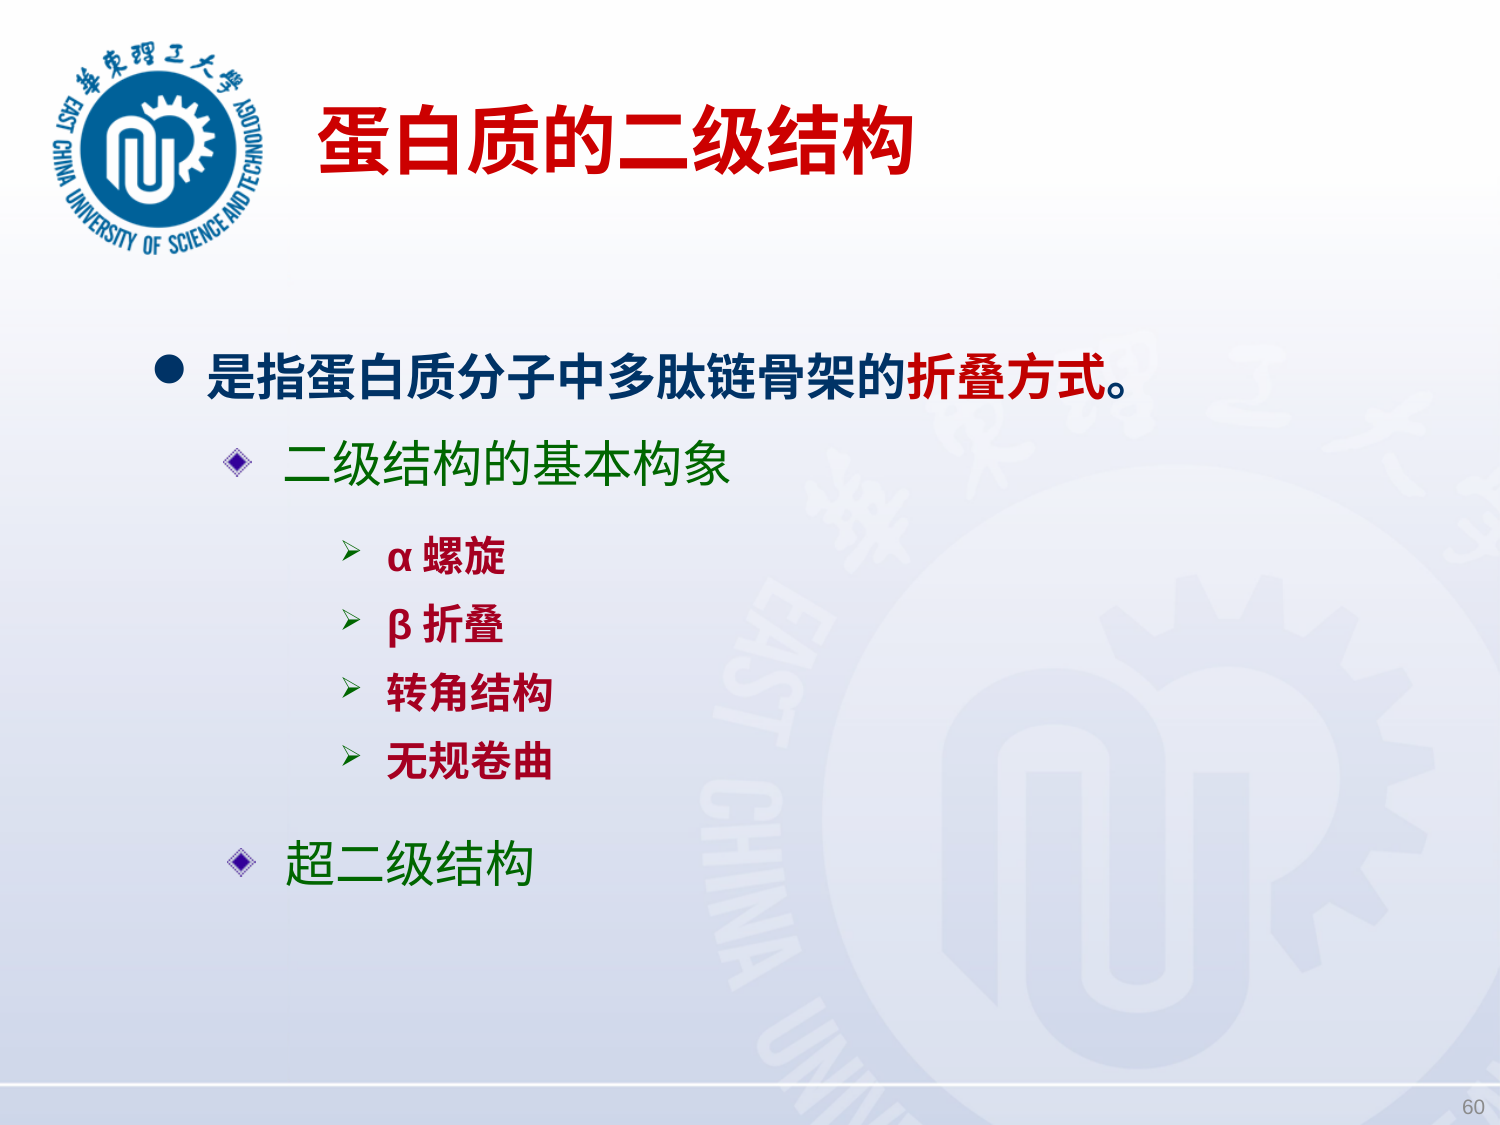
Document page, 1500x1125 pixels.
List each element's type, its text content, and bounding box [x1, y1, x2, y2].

text_box α螺旋 β折叠 转角结构 无规卷曲 [249, 512, 1200, 712]
list 是指蛋白质分子中多肽链骨架的折叠方式。 [135, 326, 1425, 1035]
slide_number 60 [1149, 1087, 1500, 1125]
picture [0, 0, 1500, 1125]
text_box 二级结构的基本构象 [209, 424, 748, 560]
text_box 超二级结构 [212, 824, 551, 900]
title 蛋白质的二级结构 [301, 45, 1425, 233]
